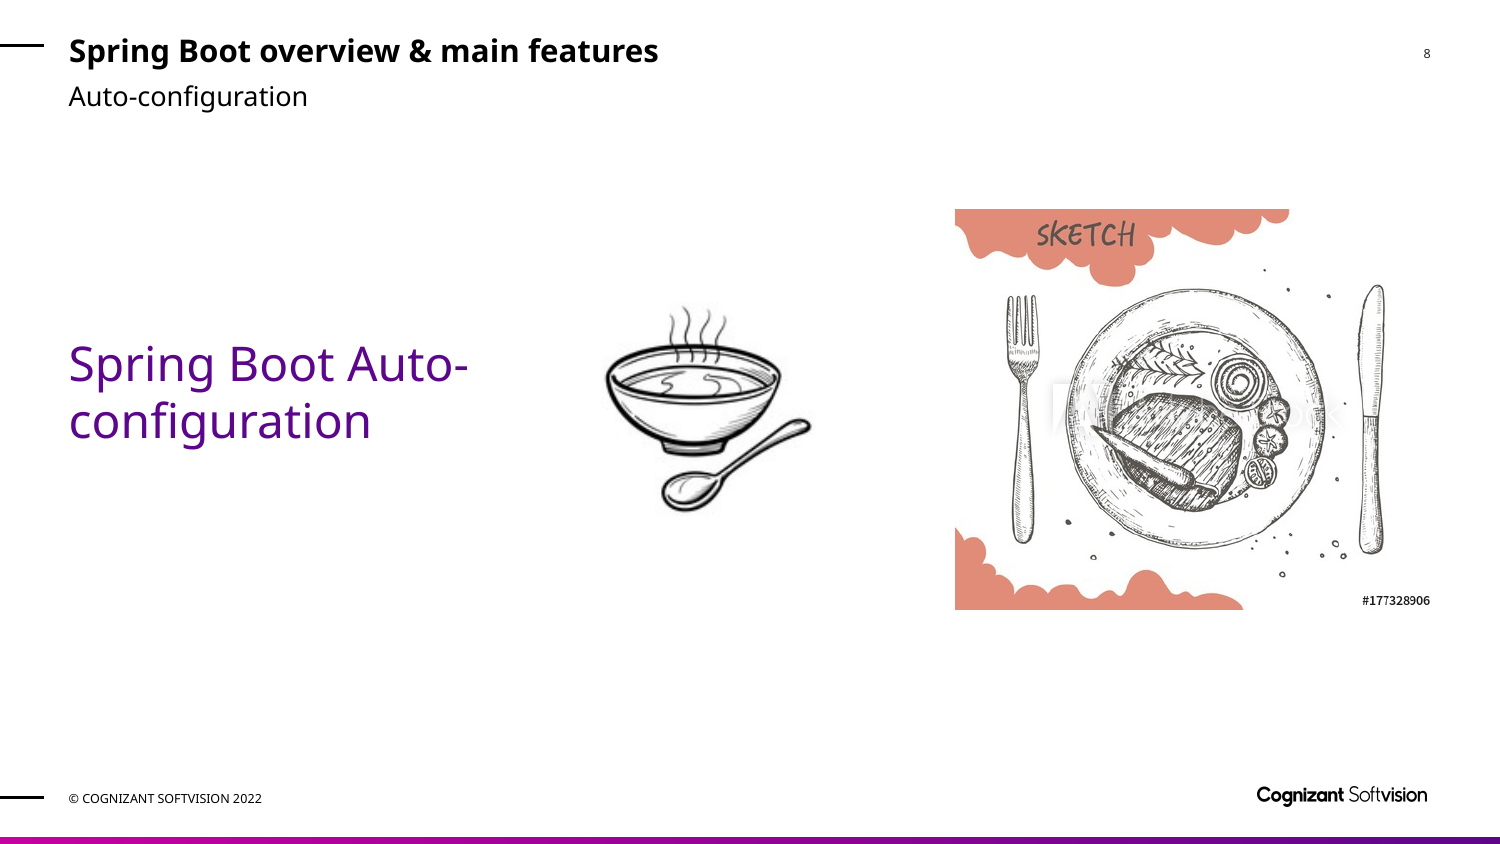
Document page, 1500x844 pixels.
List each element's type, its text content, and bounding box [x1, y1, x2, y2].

picture [954, 208, 1436, 610]
title Spring Boot overview & main features [69, 28, 1272, 73]
picture [1257, 786, 1427, 807]
list Spring Boot Auto-configuration [68, 138, 709, 756]
picture [508, 208, 909, 610]
subtitle Auto-configuration [68, 81, 1432, 109]
